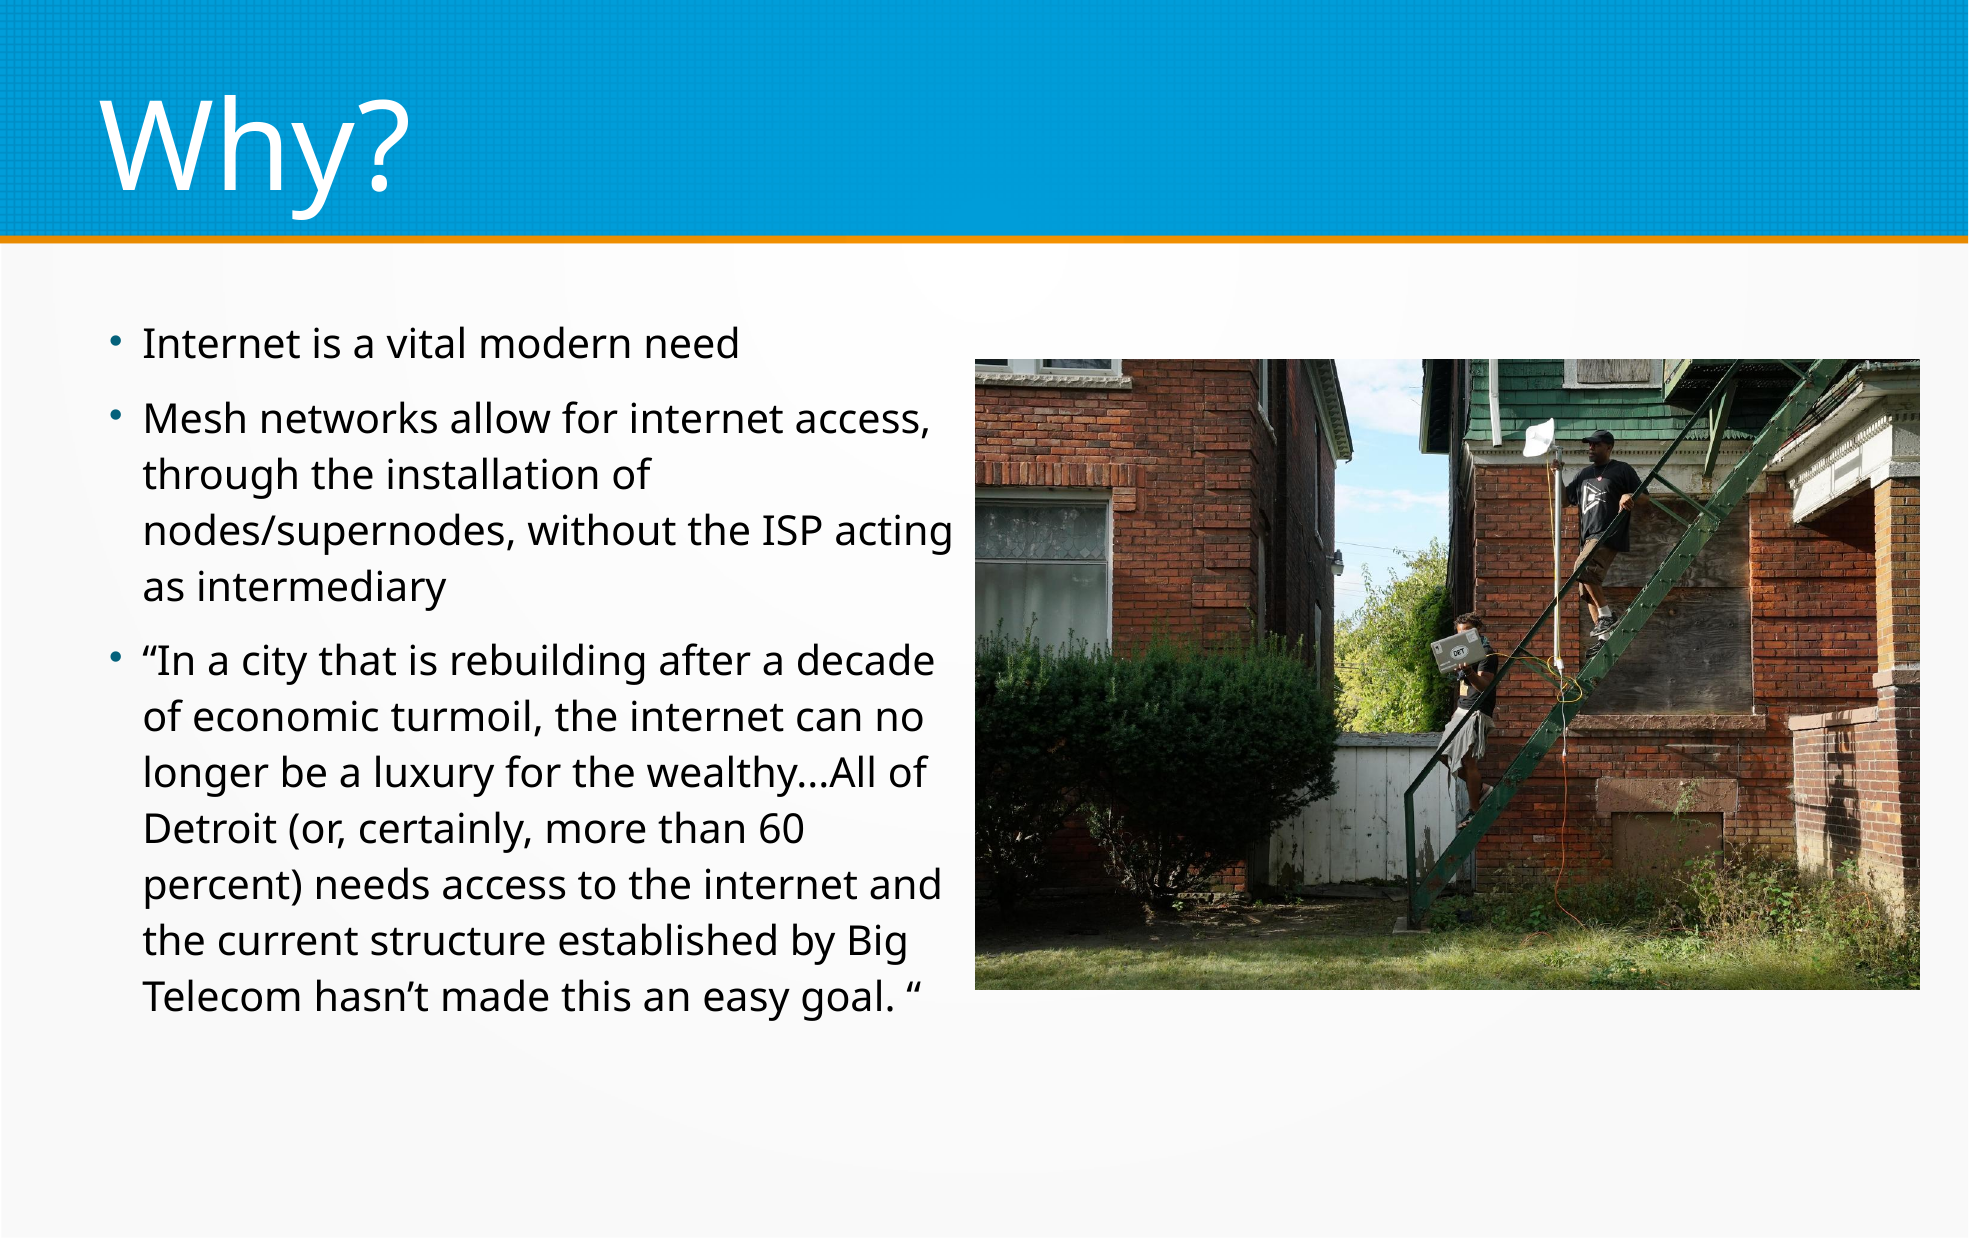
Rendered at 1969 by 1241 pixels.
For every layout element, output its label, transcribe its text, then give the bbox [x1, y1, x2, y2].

text_box Internet is a vital modern need Mesh networks allow for internet access, through the installation of nodes/supernodes, without the ISP acting as intermediary “In a city that is rebuilding after a decade of economic turmoil, the internet can no longer be a luxury for the wealthy...All of Detroit (or, certainly, more than 60 percent) needs access to the internet and the current structure established by Big Telecom hasn’t made this an easy goal. “ [98, 315, 958, 1080]
text_box Why? [98, 19, 1870, 227]
picture [0, 236, 1969, 1241]
